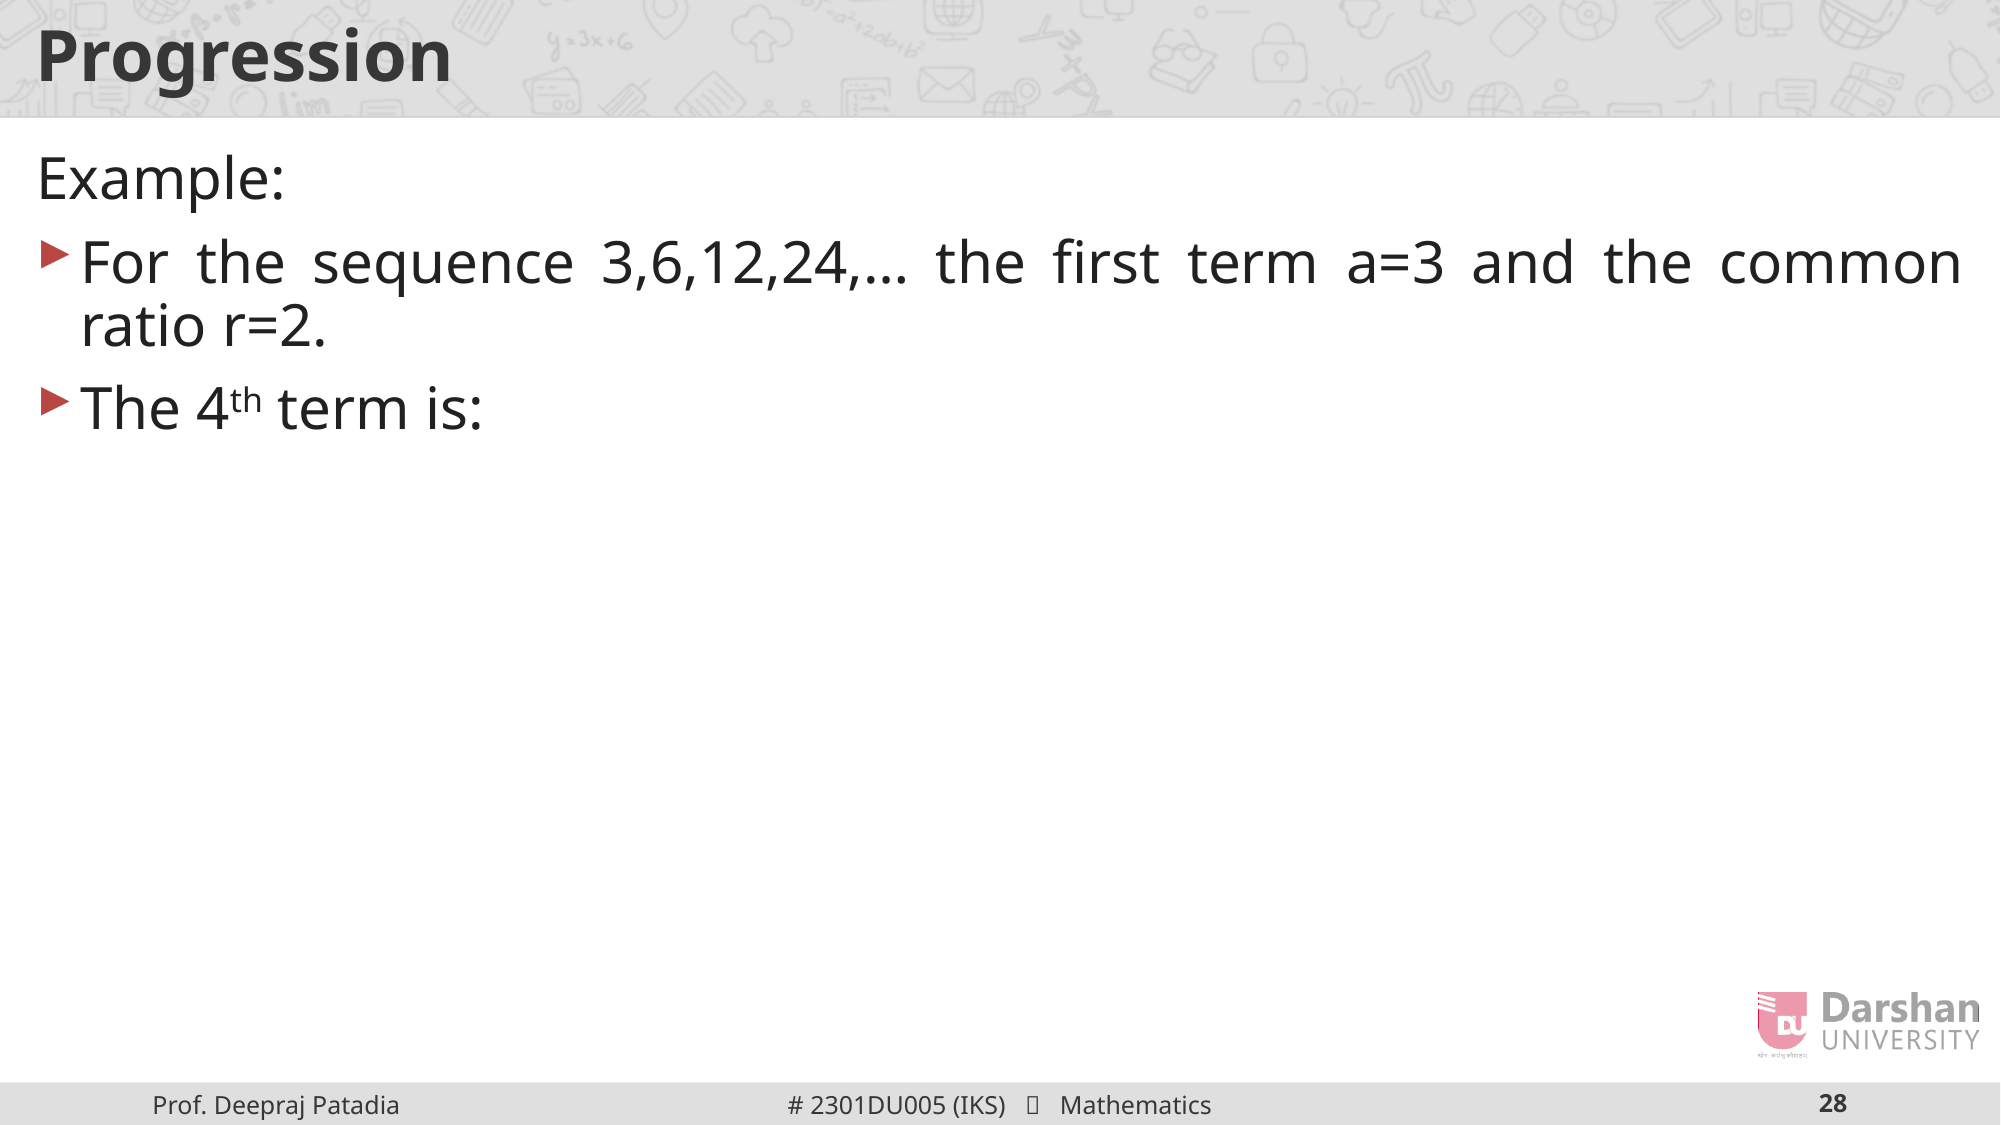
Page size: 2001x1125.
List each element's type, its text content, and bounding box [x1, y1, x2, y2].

title Progression [0, 0, 2000, 117]
